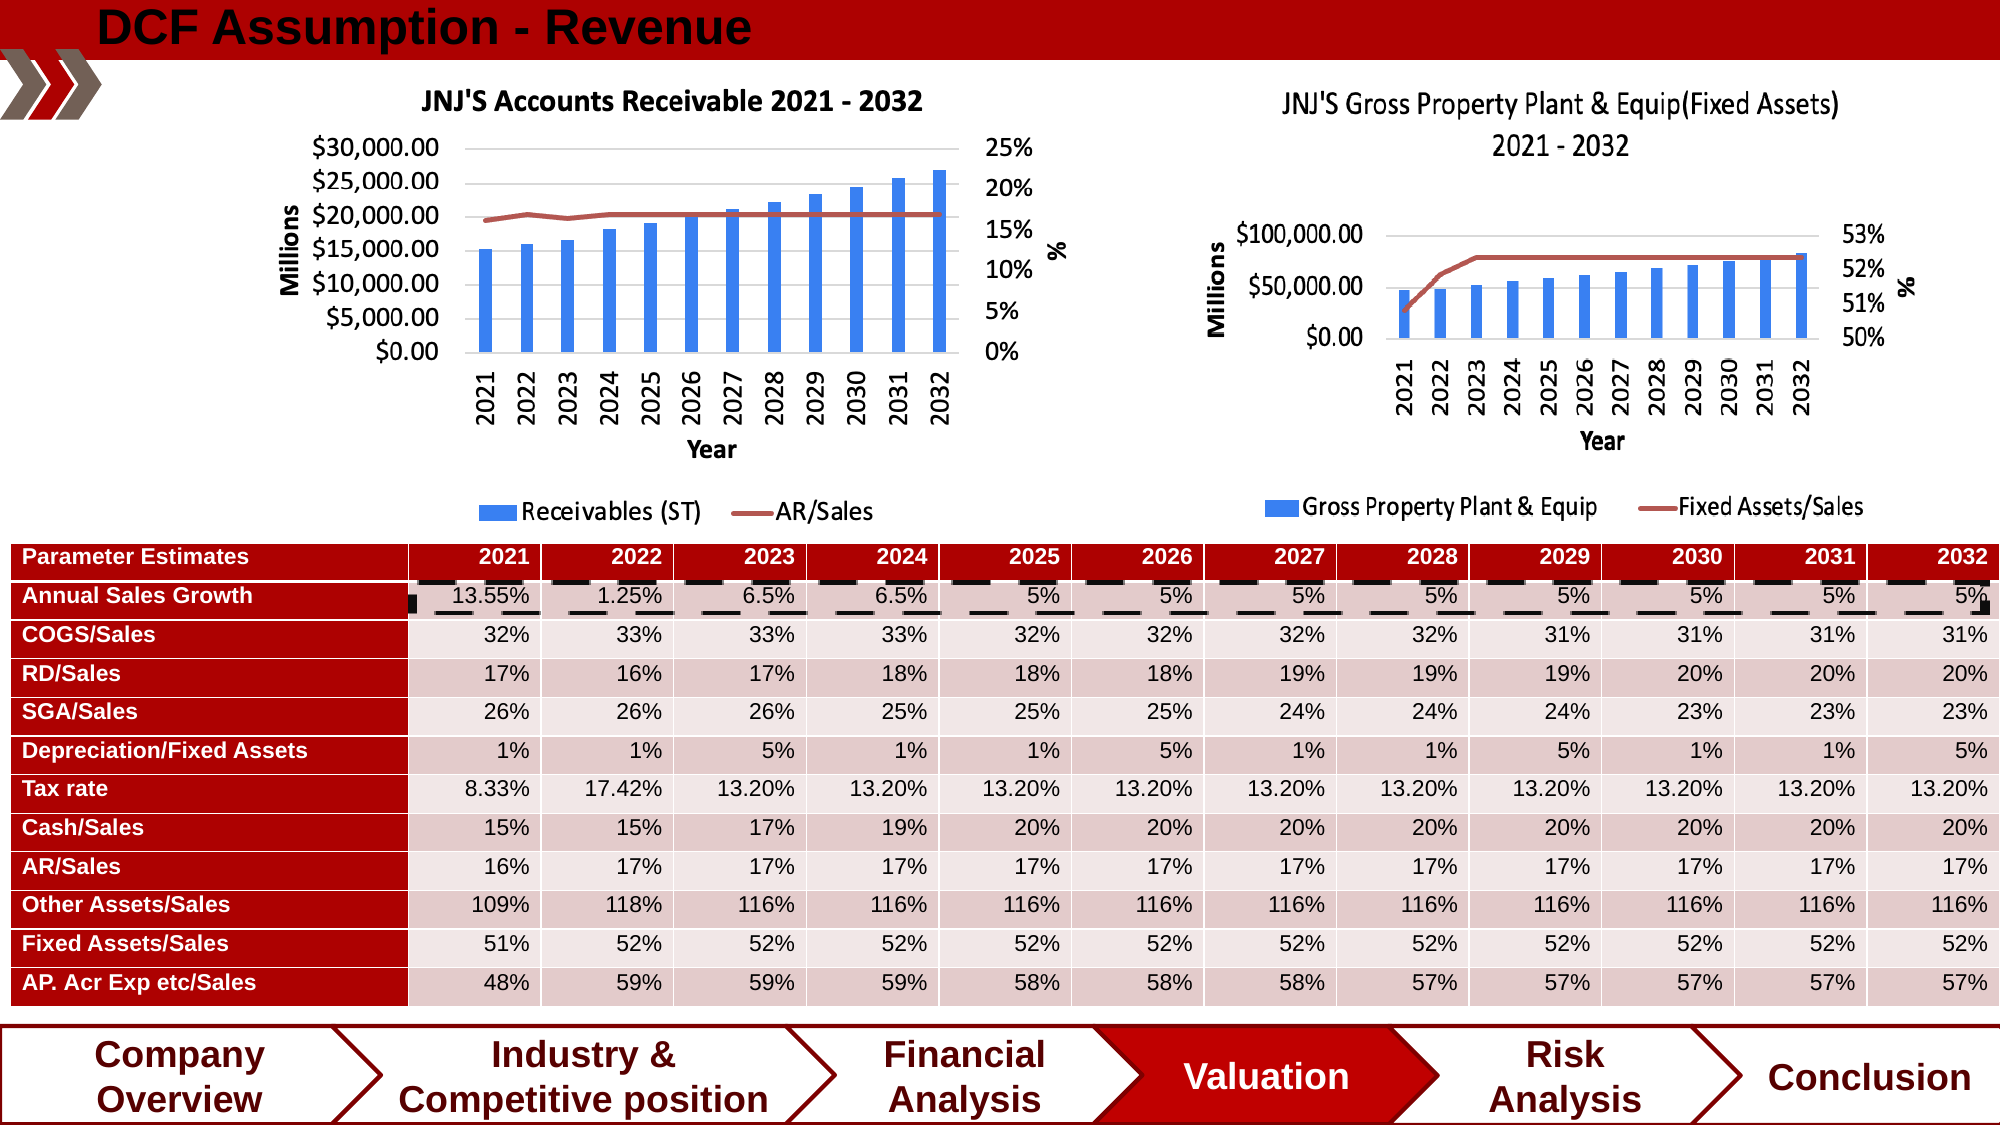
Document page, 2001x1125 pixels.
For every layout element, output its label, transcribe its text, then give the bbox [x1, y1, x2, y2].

table_cell 17% [940, 852, 1071, 890]
table_cell 20% [1602, 659, 1734, 697]
table_header 2024 [807, 552, 938, 579]
table_cell 17% [409, 659, 540, 697]
table_cell 18% [807, 659, 938, 697]
table_cell 26% [674, 698, 806, 735]
table_cell 57% [1602, 968, 1734, 1006]
table_cell 17% [807, 852, 938, 890]
table_cell Annual Sales Growth [11, 583, 405, 619]
table_cell 116% [674, 891, 806, 928]
table_cell 31% [1470, 626, 1601, 658]
picture [408, 580, 1990, 615]
table_cell 1% [1735, 737, 1866, 774]
table_cell 23% [1735, 698, 1866, 735]
table_cell 1% [409, 737, 540, 774]
table_cell 17% [1602, 852, 1734, 890]
table_cell 19% [1470, 659, 1601, 697]
table_cell 52% [1868, 930, 1999, 967]
table_cell 13.20% [1337, 775, 1468, 813]
table_cell 52% [1735, 930, 1866, 967]
table_header 2022 [542, 552, 673, 579]
table_cell 33% [542, 626, 673, 658]
table_header 2030 [1602, 552, 1734, 579]
table_cell 116% [1470, 891, 1601, 928]
table_cell 52% [1470, 930, 1601, 967]
table_cell 13.20% [1735, 775, 1866, 813]
table_cell 20% [940, 814, 1071, 851]
table_cell 20% [1205, 814, 1336, 851]
table_cell 1% [1205, 737, 1336, 774]
text_box Conclusion [1745, 1025, 2000, 1125]
table_cell 57% [1868, 968, 1999, 1006]
table_header 2029 [1470, 552, 1601, 579]
table_cell 1% [1337, 737, 1468, 774]
table_cell 19% [1205, 659, 1336, 697]
table_cell Other Assets/Sales [11, 891, 408, 928]
table_cell 17% [674, 814, 806, 851]
table_cell 5% [674, 737, 806, 774]
table_cell 59% [542, 968, 673, 1006]
table_cell 52% [1205, 930, 1336, 967]
table_cell 23% [1602, 698, 1734, 735]
table_cell 17% [1337, 852, 1468, 890]
table_cell 57% [1735, 968, 1866, 1006]
table_cell 20% [1868, 659, 1999, 697]
table_cell 33% [674, 626, 806, 658]
table_cell 57% [1337, 968, 1468, 1006]
table_cell 18% [940, 659, 1071, 697]
table_cell 32% [940, 626, 1071, 658]
table_cell 13.20% [1868, 775, 1999, 813]
table_cell 31% [1735, 626, 1866, 658]
table_cell 32% [1072, 626, 1203, 658]
table_header 2027 [1205, 552, 1336, 579]
table_header 2028 [1337, 552, 1468, 579]
table_cell 25% [807, 698, 938, 735]
table_cell 51% [409, 930, 540, 967]
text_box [0, 1025, 1743, 1125]
table_cell 116% [807, 891, 938, 928]
table_cell 13.20% [1205, 775, 1336, 813]
table_cell 17.42% [542, 775, 673, 813]
table_cell 57% [1470, 968, 1601, 1006]
table_cell 52% [940, 930, 1071, 967]
table_cell 116% [1205, 891, 1336, 928]
table_cell 17% [1205, 852, 1336, 890]
table_cell 52% [807, 930, 938, 967]
table_cell 15% [409, 814, 540, 851]
table_cell 15% [542, 814, 673, 851]
picture [1181, 71, 1940, 543]
table_cell 25% [940, 698, 1071, 735]
table_cell 52% [542, 930, 673, 967]
table_cell 16% [542, 659, 673, 697]
table_cell COGS/Sales [11, 621, 408, 658]
table_cell 17% [542, 852, 673, 890]
table_cell Fixed Assets/Sales [11, 930, 408, 967]
table_cell 20% [1868, 814, 1999, 851]
table_cell Cash/Sales [11, 814, 408, 851]
table_cell 13.20% [807, 775, 938, 813]
table_cell 17% [1072, 852, 1203, 890]
table_cell 20% [1072, 814, 1203, 851]
table_cell 5% [1868, 737, 1999, 774]
table_cell 26% [542, 698, 673, 735]
table_cell 1% [807, 737, 938, 774]
table_header 2023 [674, 552, 806, 579]
table_cell 1% [542, 737, 673, 774]
table_cell 5% [1072, 737, 1203, 774]
table_cell 118% [542, 891, 673, 928]
table_cell 1% [940, 737, 1071, 774]
table_cell 13.20% [1602, 775, 1734, 813]
table_header 2032 [1868, 544, 1999, 580]
table_cell 8.33% [409, 775, 540, 813]
table_cell 116% [1602, 891, 1734, 928]
table_cell 13.20% [1072, 775, 1203, 813]
table_cell 116% [1072, 891, 1203, 928]
table_cell 116% [1735, 891, 1866, 928]
table_cell 20% [1470, 814, 1601, 851]
table_cell 109% [409, 891, 540, 928]
table_cell 25% [1072, 698, 1203, 735]
table_cell 52% [1072, 930, 1203, 967]
text_box DCF Assumption - Revenue [81, 0, 879, 62]
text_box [0, 48, 102, 120]
table_cell 17% [1735, 852, 1866, 890]
table_cell 32% [1337, 626, 1468, 658]
table_cell 58% [1205, 968, 1336, 1006]
table_cell 20% [1602, 814, 1734, 851]
table_cell 48% [409, 968, 540, 1006]
table_header 2026 [1072, 544, 1203, 579]
table_cell 59% [674, 968, 806, 1006]
table_cell Depreciation/Fixed Assets [11, 737, 408, 774]
table_cell 52% [674, 930, 806, 967]
table_cell 33% [807, 626, 938, 658]
table_cell 59% [807, 968, 938, 1006]
table_cell 116% [1337, 891, 1468, 928]
table_cell 52% [1337, 930, 1468, 967]
table_cell 31% [1868, 621, 1999, 658]
picture [251, 71, 1094, 543]
table_cell 16% [409, 852, 540, 890]
table_cell 58% [1072, 968, 1203, 1006]
table_cell 17% [674, 659, 806, 697]
table_cell 32% [409, 626, 540, 658]
table_cell 20% [1337, 814, 1468, 851]
table_cell 19% [807, 814, 938, 851]
table_cell 23% [1868, 698, 1999, 735]
table_header 2025 [940, 552, 1071, 579]
table_cell Tax rate [11, 775, 408, 813]
table_cell 31% [1602, 626, 1734, 658]
table_cell SGA/Sales [11, 698, 408, 735]
table_cell 24% [1205, 698, 1336, 735]
table_cell 13.20% [940, 775, 1071, 813]
table_cell 20% [1735, 814, 1866, 851]
table_cell 13.20% [674, 775, 806, 813]
table_cell 17% [1470, 852, 1601, 890]
table_cell 19% [1337, 659, 1468, 697]
table_cell 17% [674, 852, 806, 890]
table_cell 32% [1205, 626, 1336, 658]
table_cell AP. Acr Exp etc/Sales [11, 968, 408, 1006]
table_cell 13.20% [1470, 775, 1601, 813]
table_cell 20% [1735, 659, 1866, 697]
table_header 2021 [409, 552, 540, 580]
table_cell RD/Sales [11, 659, 408, 697]
table_cell 17% [1868, 852, 1999, 890]
table_cell 116% [1868, 891, 1999, 928]
table_cell 1% [1602, 737, 1734, 774]
table_cell 26% [409, 698, 540, 735]
table_cell 5% [1470, 737, 1601, 774]
table_cell 52% [1602, 930, 1734, 967]
table_cell 24% [1337, 698, 1468, 735]
table_cell 24% [1470, 698, 1601, 735]
table_cell 18% [1072, 659, 1203, 697]
table_header Parameter Estimates [11, 544, 408, 580]
table_cell 116% [940, 891, 1071, 928]
table_header 2031 [1735, 552, 1866, 579]
table_cell 58% [940, 968, 1071, 1006]
table_cell AR/Sales [11, 852, 408, 890]
